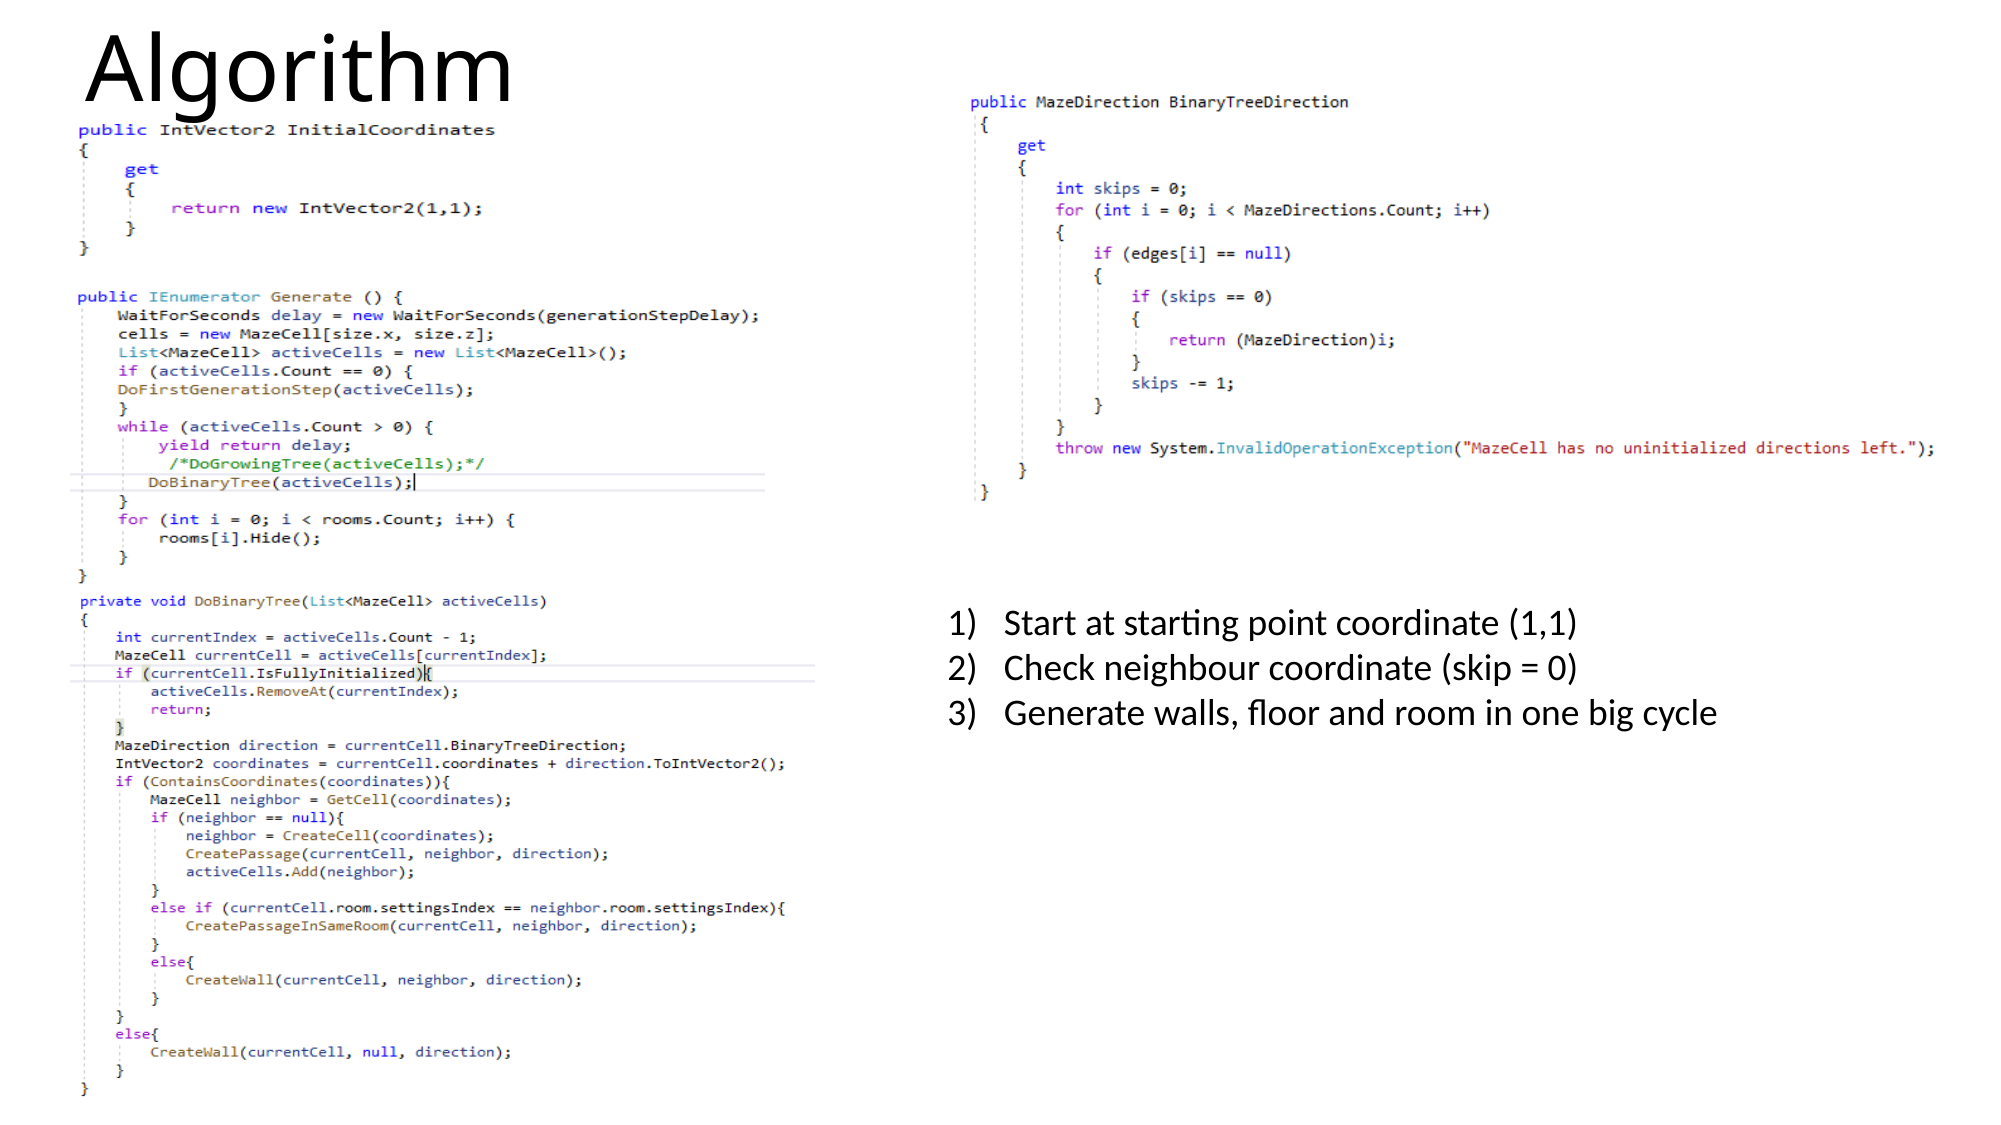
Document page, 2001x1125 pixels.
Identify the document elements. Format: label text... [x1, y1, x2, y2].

picture [965, 94, 1944, 509]
picture [70, 290, 765, 588]
text_box Start at starting point coordinate (1,1) Check neighbour coordinate (skip = 0) Generate walls, floor and room in one big cycle [932, 590, 1944, 786]
title Algorithm [70, 0, 1796, 181]
picture [70, 124, 521, 262]
picture [70, 590, 815, 1104]
